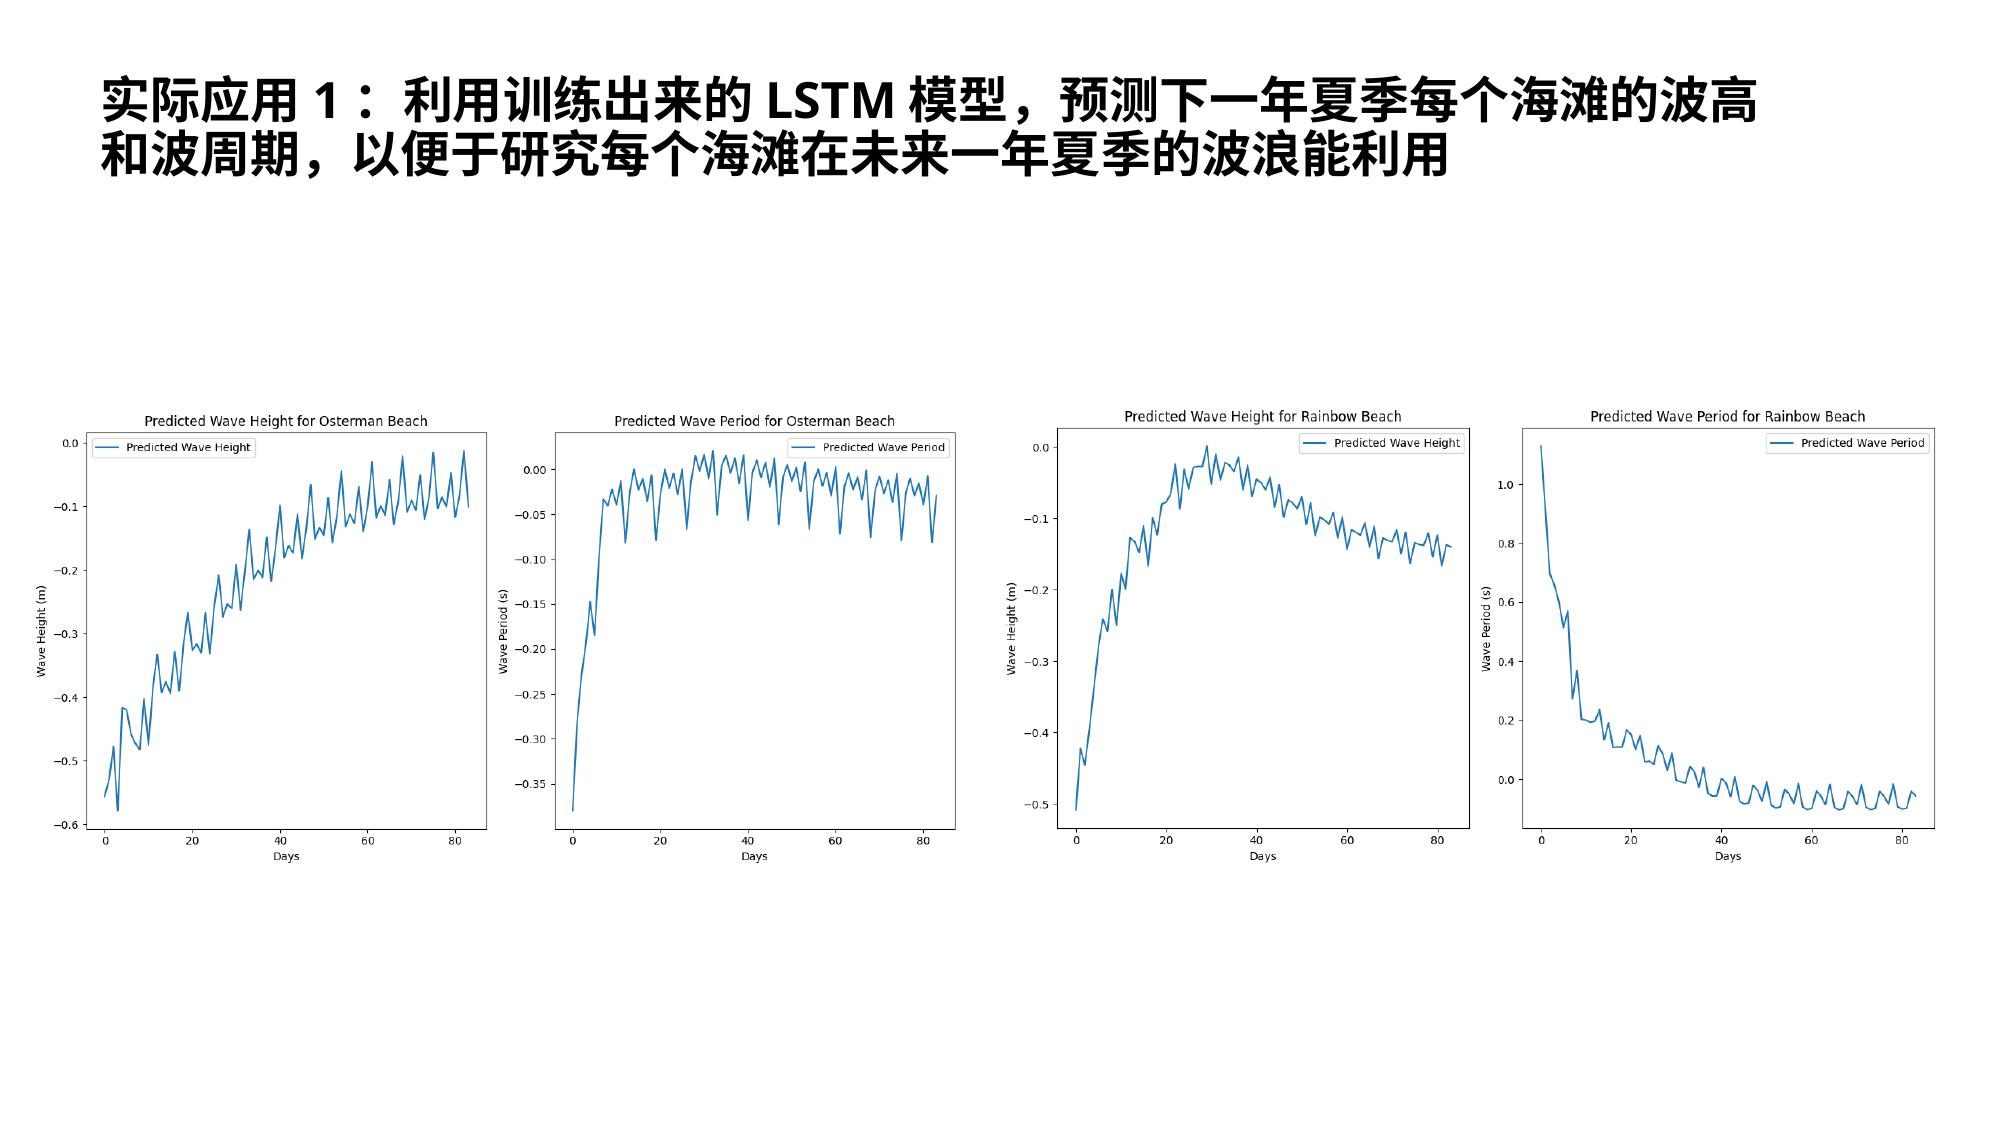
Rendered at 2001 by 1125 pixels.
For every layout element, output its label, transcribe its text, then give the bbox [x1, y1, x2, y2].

picture [25, 403, 966, 874]
text_box 实际应用1：利用训练出来的LSTM模型，预测下一年夏季每个海滩的波高和波周期，以便于研究每个海滩在未来一年夏季的波浪能利用 [85, 59, 1811, 199]
picture [995, 398, 1946, 874]
